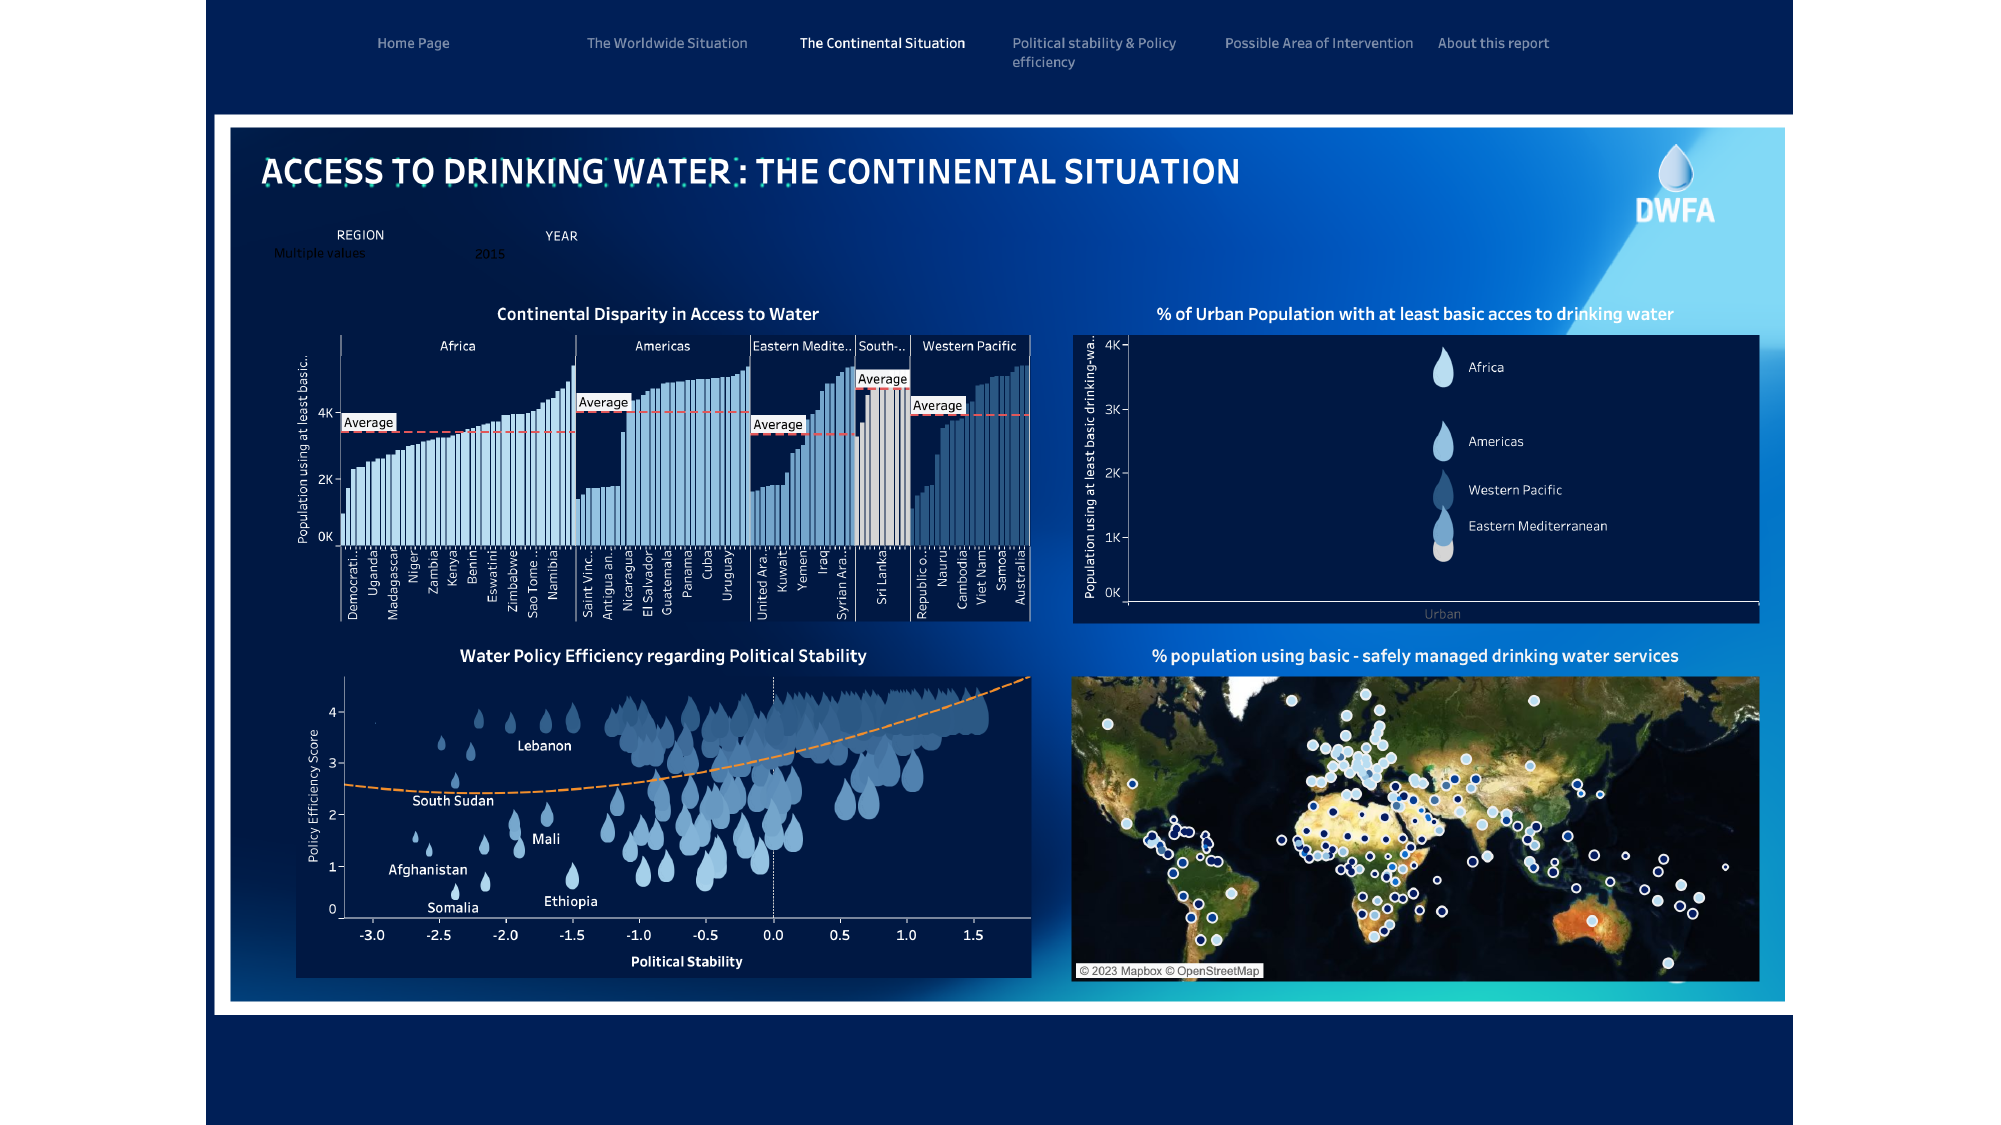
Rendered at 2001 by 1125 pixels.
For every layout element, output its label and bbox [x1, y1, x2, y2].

picture [206, 0, 1793, 1125]
